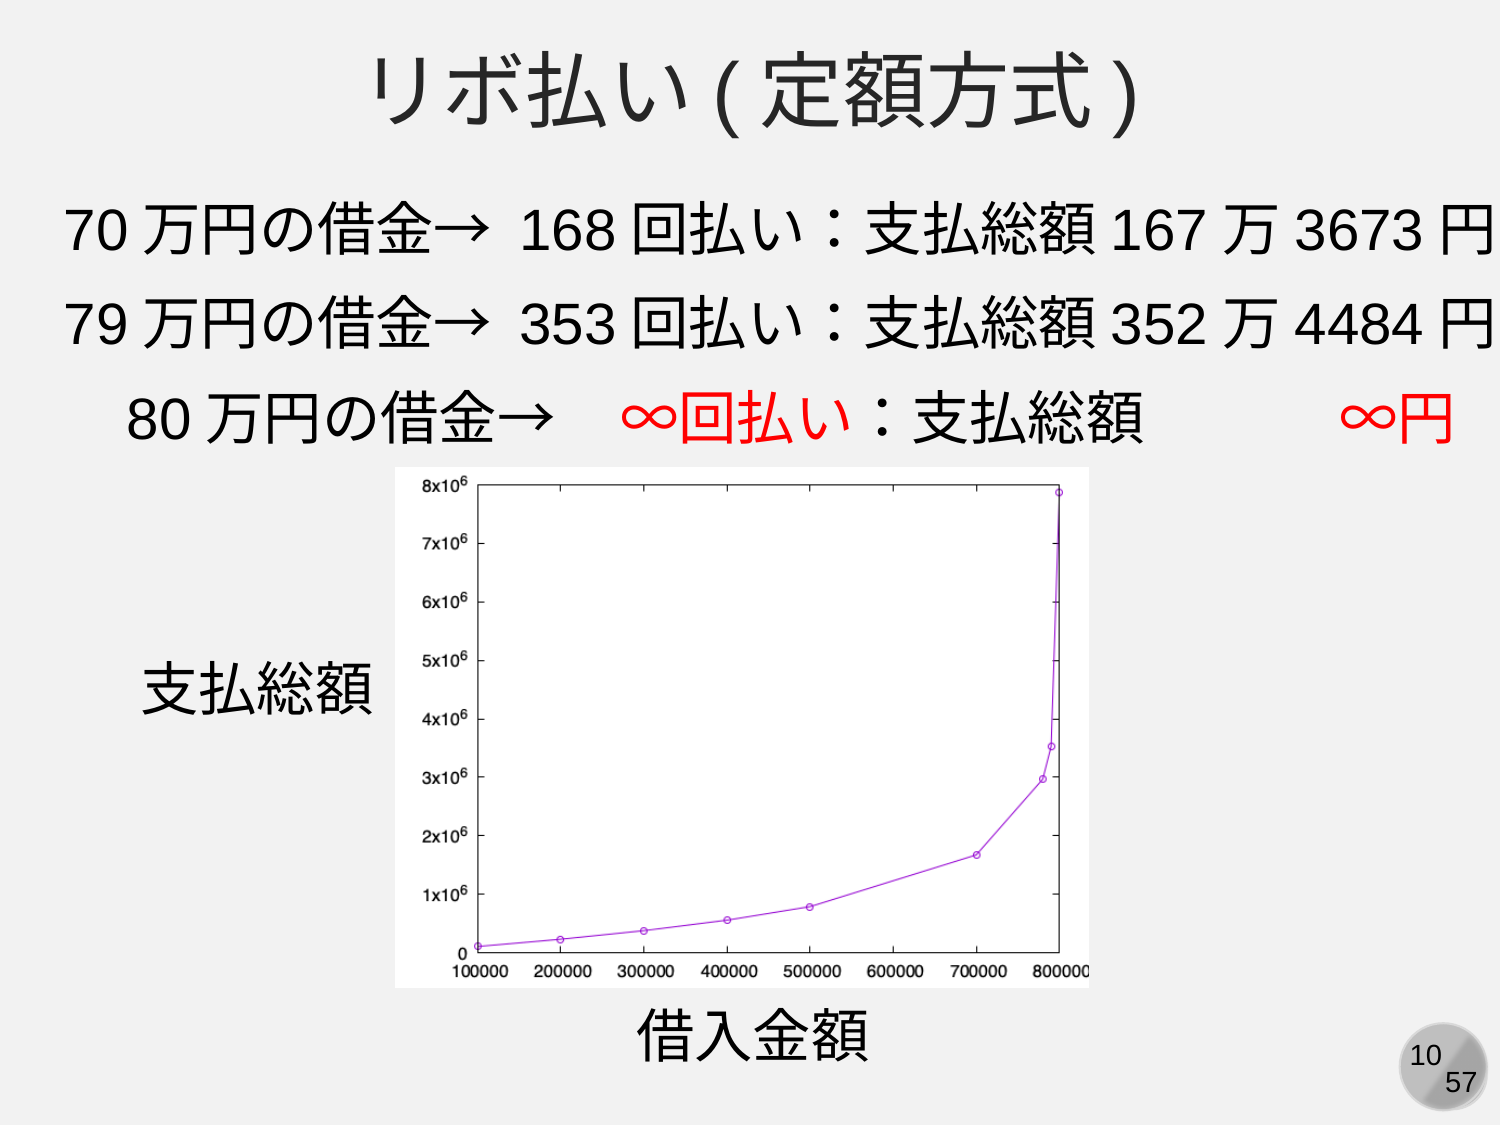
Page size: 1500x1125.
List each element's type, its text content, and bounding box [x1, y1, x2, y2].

text_box 80万円の借金→ ∞回払い：支払総額 ∞円 [112, 373, 1472, 459]
list リボ払い(定額方式) [0, 31, 1500, 155]
text_box 借入金額 [621, 991, 885, 1077]
text_box 支払総額 [125, 645, 389, 730]
text_box 79万円の借金→ 353回払い：支払総額352万4484円 [49, 278, 1500, 364]
text_box 70万円の借金→ 168回払い：支払総額167万3673円 [49, 184, 1500, 270]
picture [395, 467, 1089, 988]
